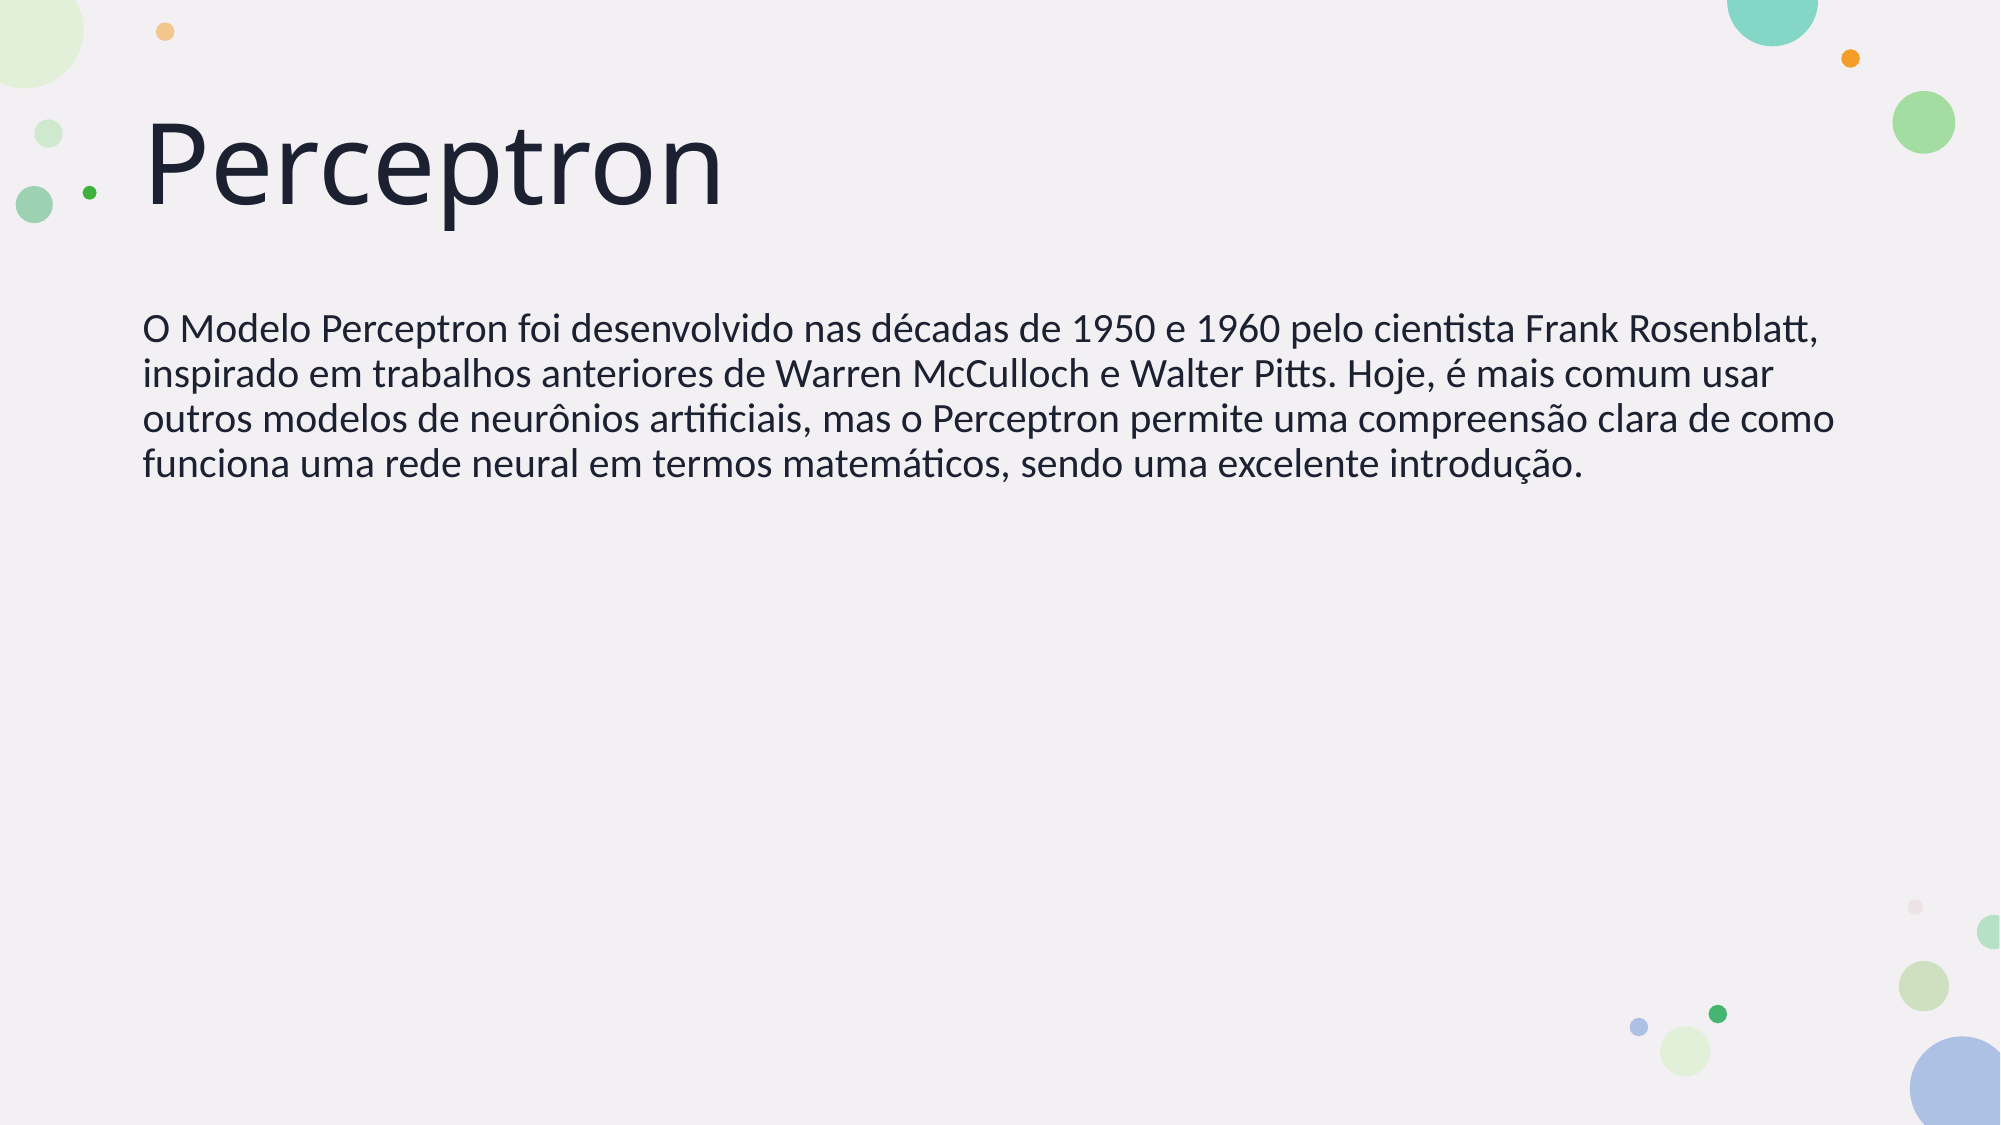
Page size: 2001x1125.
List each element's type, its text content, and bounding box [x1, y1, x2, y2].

list O Modelo Perceptron foi desenvolvido nas décadas de 1950 e 1960 pelo cientista Frank Rosenblatt, inspirado em trabalhos anteriores de Warren McCulloch e Walter Pitts. Hoje, é mais comum usar outros modelos de neurônios artificiais, mas o Perceptron permite uma compreensão clara de como funciona uma rede neural em termos matemáticos, sendo uma excelente introdução. [127, 299, 1877, 1014]
title Perceptron [127, 59, 1877, 278]
